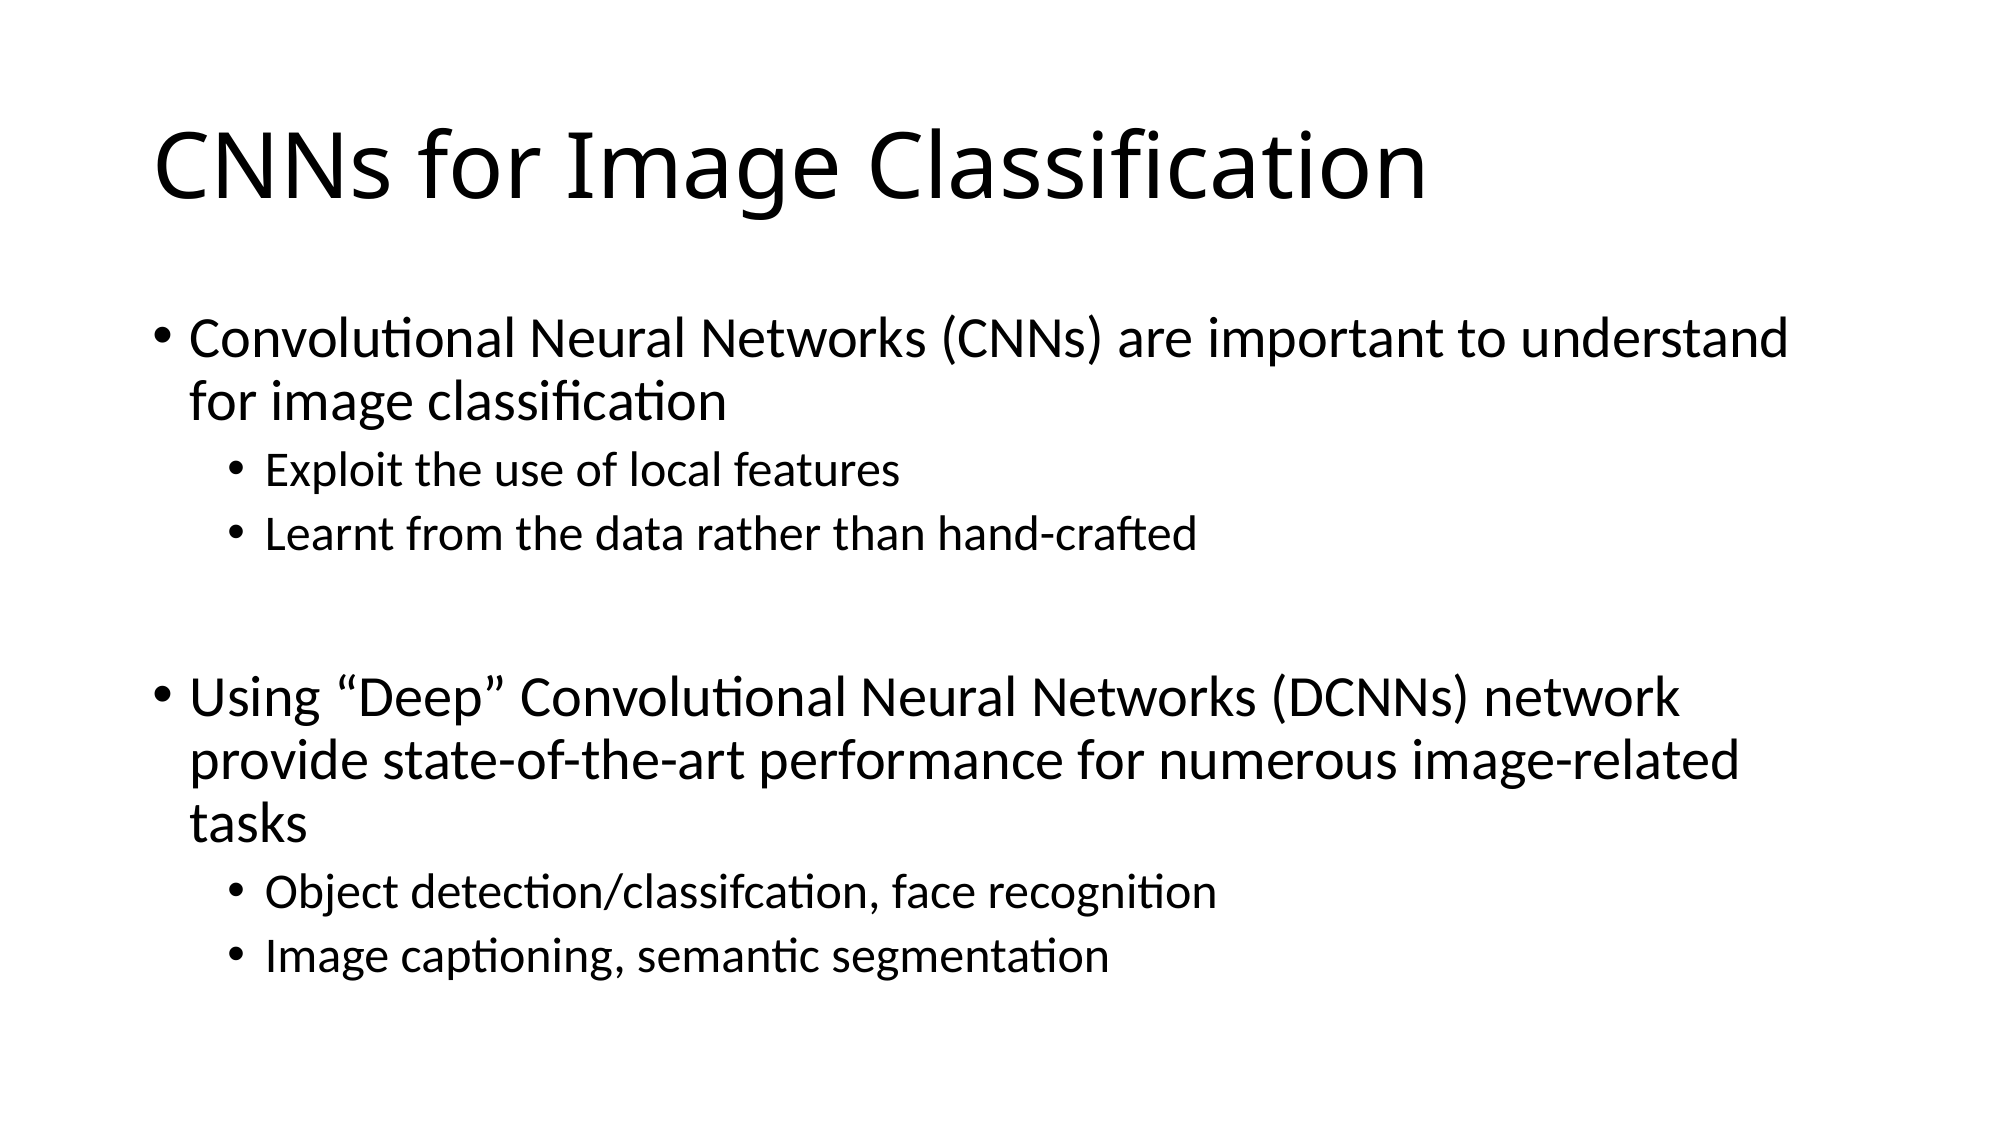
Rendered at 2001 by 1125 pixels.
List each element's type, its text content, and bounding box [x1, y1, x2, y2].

list Convolutional Neural Networks (CNNs) are important to understand for image classification Exploit the use of local features Learnt from the data rather than hand-crafted Using “Deep” Convolutional Neural Networks (DCNNs) network provide state-of-the-art performance for numerous image-related tasks Object detection/classifcation, face recognition Image captioning, semantic segmentation [137, 299, 1863, 1014]
title CNNs for Image Classification [137, 59, 1863, 278]
